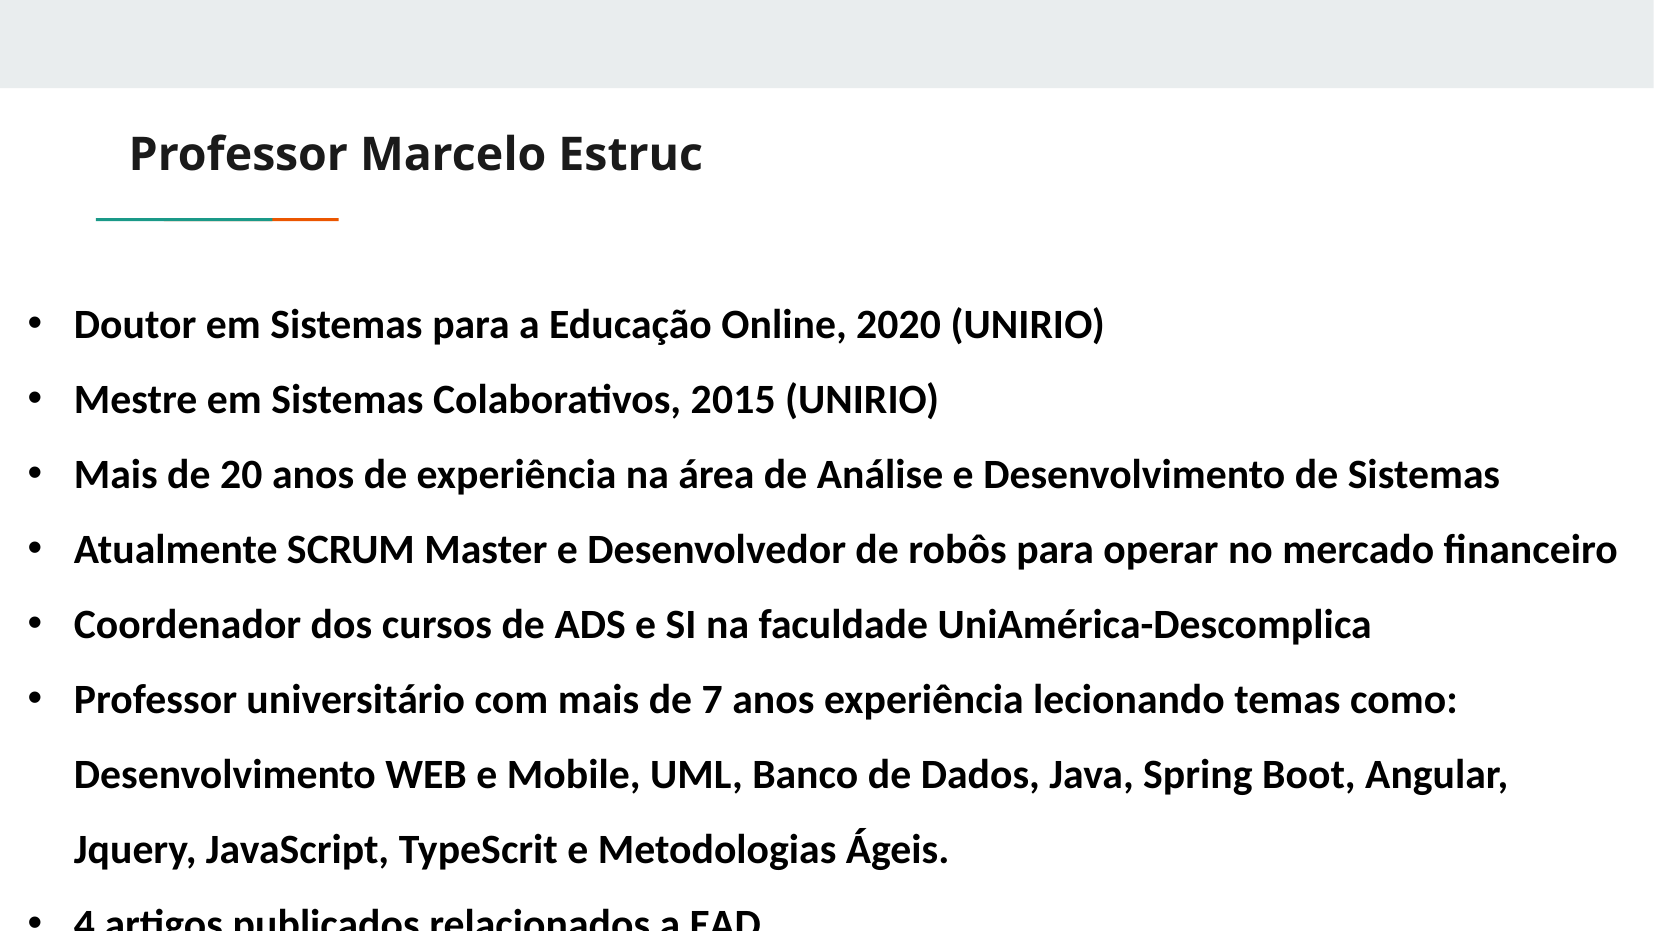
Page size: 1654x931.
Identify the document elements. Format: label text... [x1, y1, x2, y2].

title Professor Marcelo Estruc [111, 104, 1503, 202]
text_box Doutor em Sistemas para a Educação Online, 2020 (UNIRIO) Mestre em Sistemas Colaborativos, 2015 (UNIRIO) Mais de 20 anos de experiência na área de Análise e Desenvolvimento de Sistemas Atualmente SCRUM Master e Desenvolvedor de robôs para operar no mercado financeiro Coordenador dos cursos de ADS e SI na faculdade UniAmérica-Descomplica Professor universitário com mais de 7 anos experiência lecionando temas como: Desenvolvimento WEB e Mobile, UML, Banco de Dados, Java, Spring Boot, Angular, Jquery, JavaScript, TypeScrit e Metodologias Ágeis. 4 artigos publicados relacionados a EAD. [12, 256, 1642, 931]
